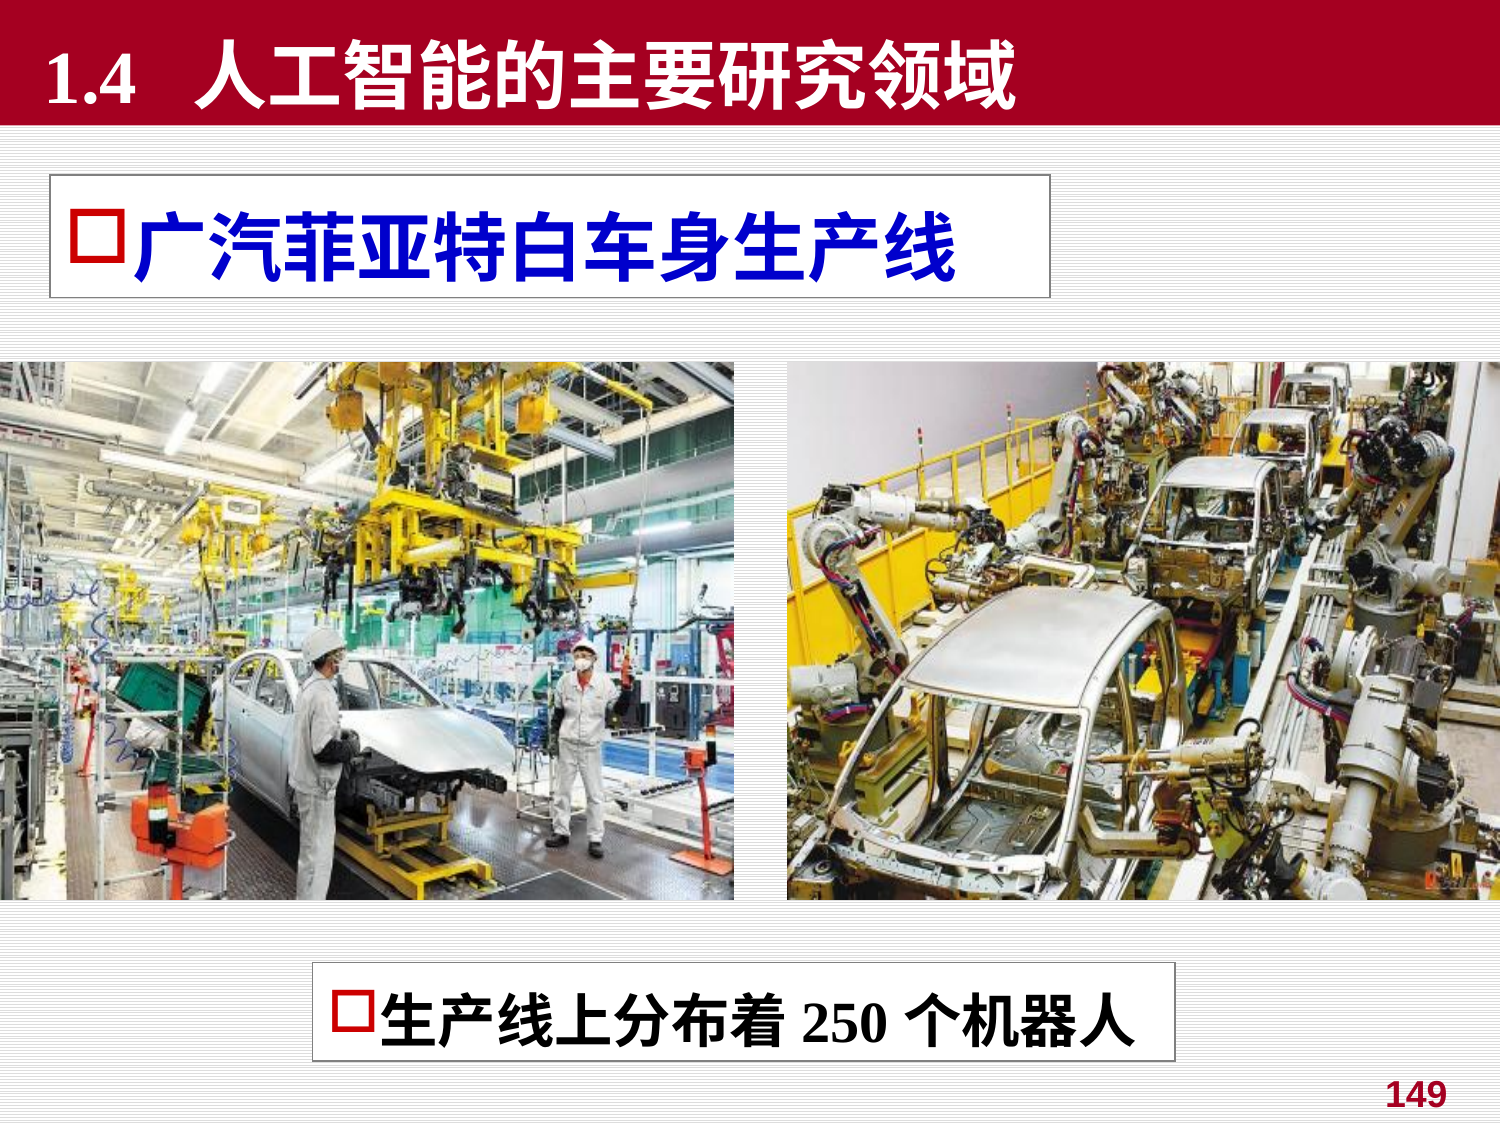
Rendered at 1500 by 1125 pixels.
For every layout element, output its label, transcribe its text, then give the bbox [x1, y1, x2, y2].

text_box 广汽菲亚特白车身生产线 [50, 174, 1050, 298]
text_box 生产线上分布着250个机器人 [312, 962, 1175, 1062]
slide_number 149 [1137, 1062, 1463, 1122]
picture [0, 362, 734, 901]
picture [787, 362, 1500, 901]
text_box 1.4 人工智能的主要研究领域 [0, 0, 1500, 126]
